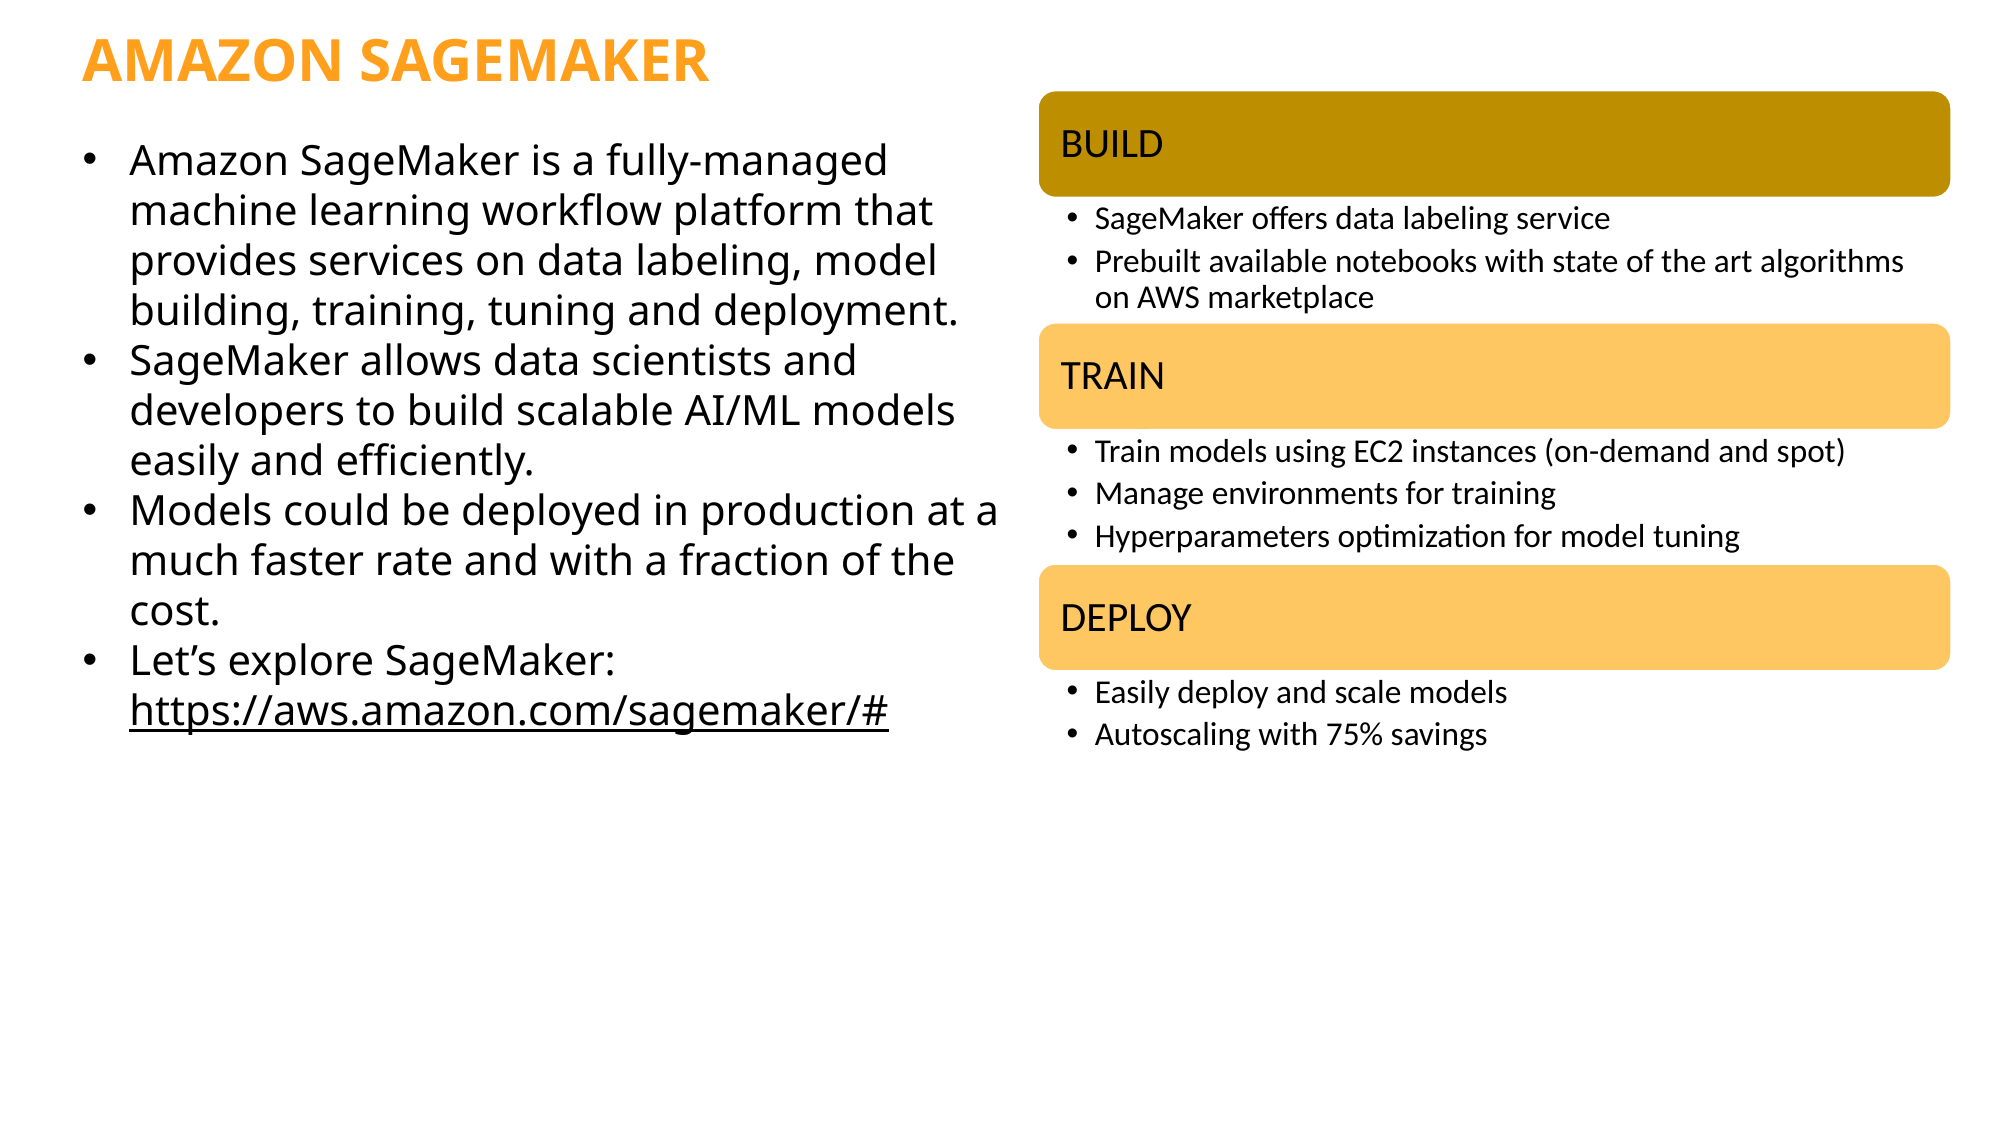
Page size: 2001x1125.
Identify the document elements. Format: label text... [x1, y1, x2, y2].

text_box AMAZON SAGEMAKER [67, 16, 1530, 101]
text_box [1037, 87, 1952, 770]
text_box Amazon SageMaker is a fully-managed machine learning workflow platform that provides services on data labeling, model building, training, tuning and deployment. SageMaker allows data scientists and developers to build scalable AI/ML models easily and efficiently. Models could be deployed in production at a much faster rate and with a fraction of the cost. Let’s explore SageMaker: https://aws.amazon.com/sagemaker/# [67, 126, 1019, 799]
